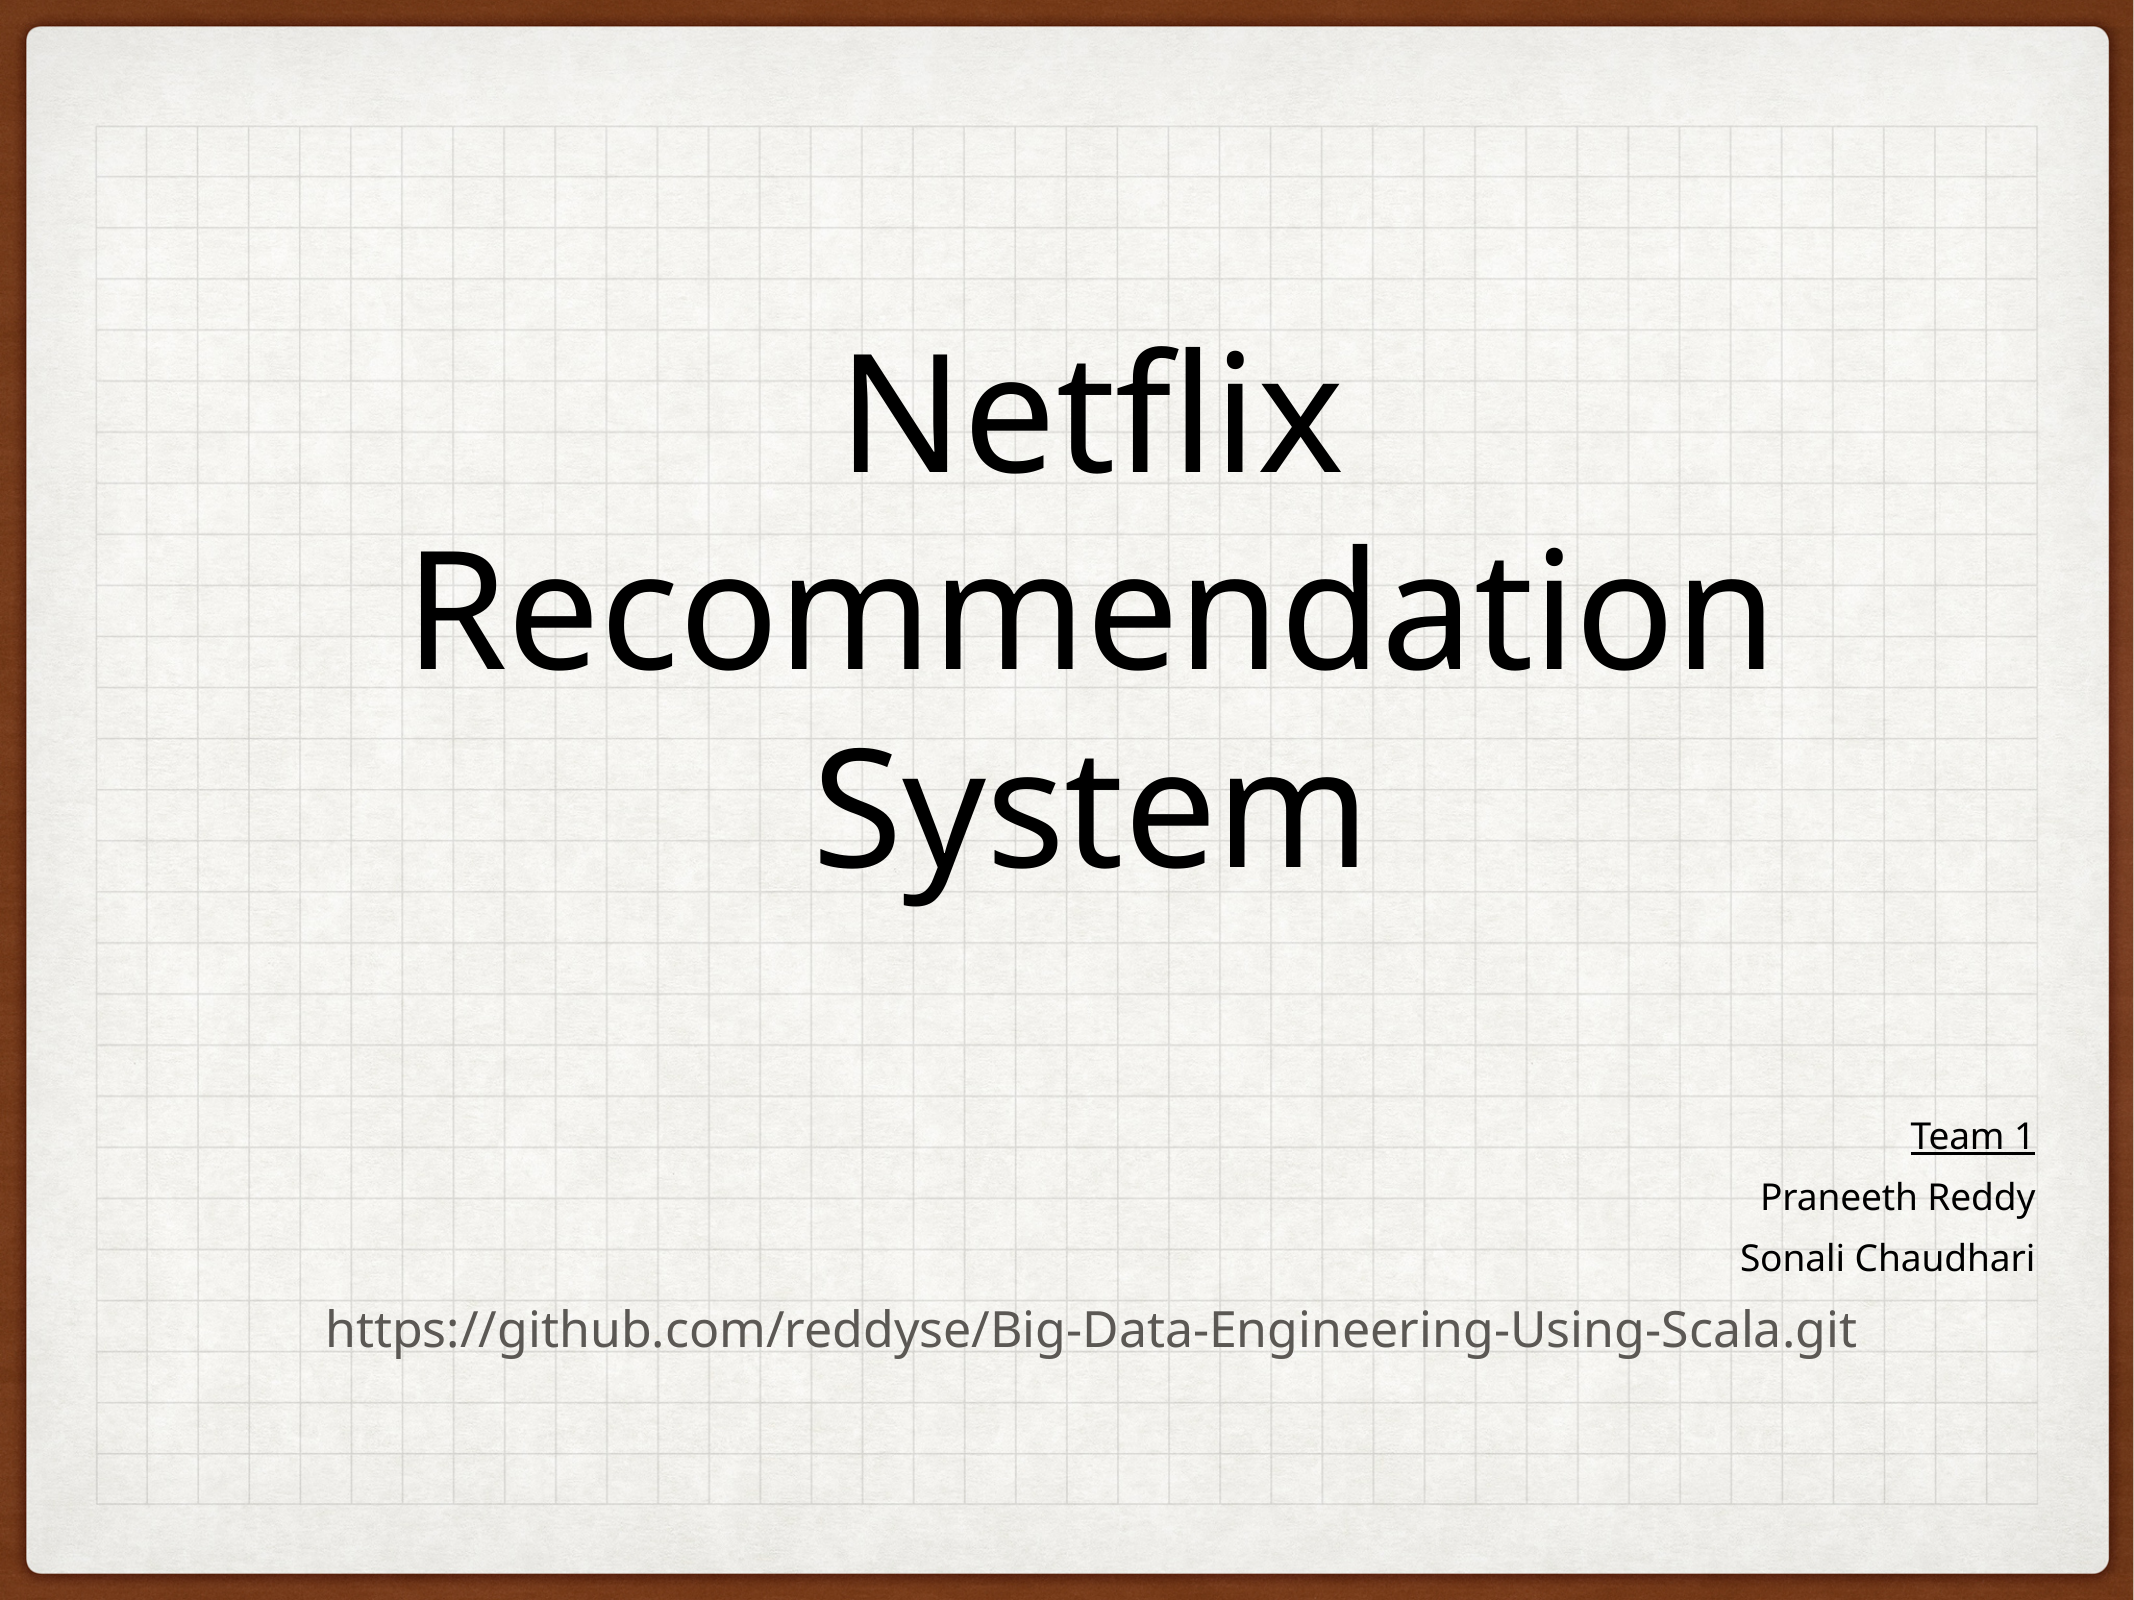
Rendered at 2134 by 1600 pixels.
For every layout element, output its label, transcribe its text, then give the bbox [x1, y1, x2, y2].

picture [0, 0, 2134, 1600]
text_box https://github.com/reddyse/Big-Data-Engineering-Using-Scala.git [316, 1289, 1867, 1367]
title Netflix Recommendation System [134, 311, 2049, 898]
text_box Team 1 Praneeth Reddy Sonali Chaudhari [1411, 1097, 2044, 1294]
